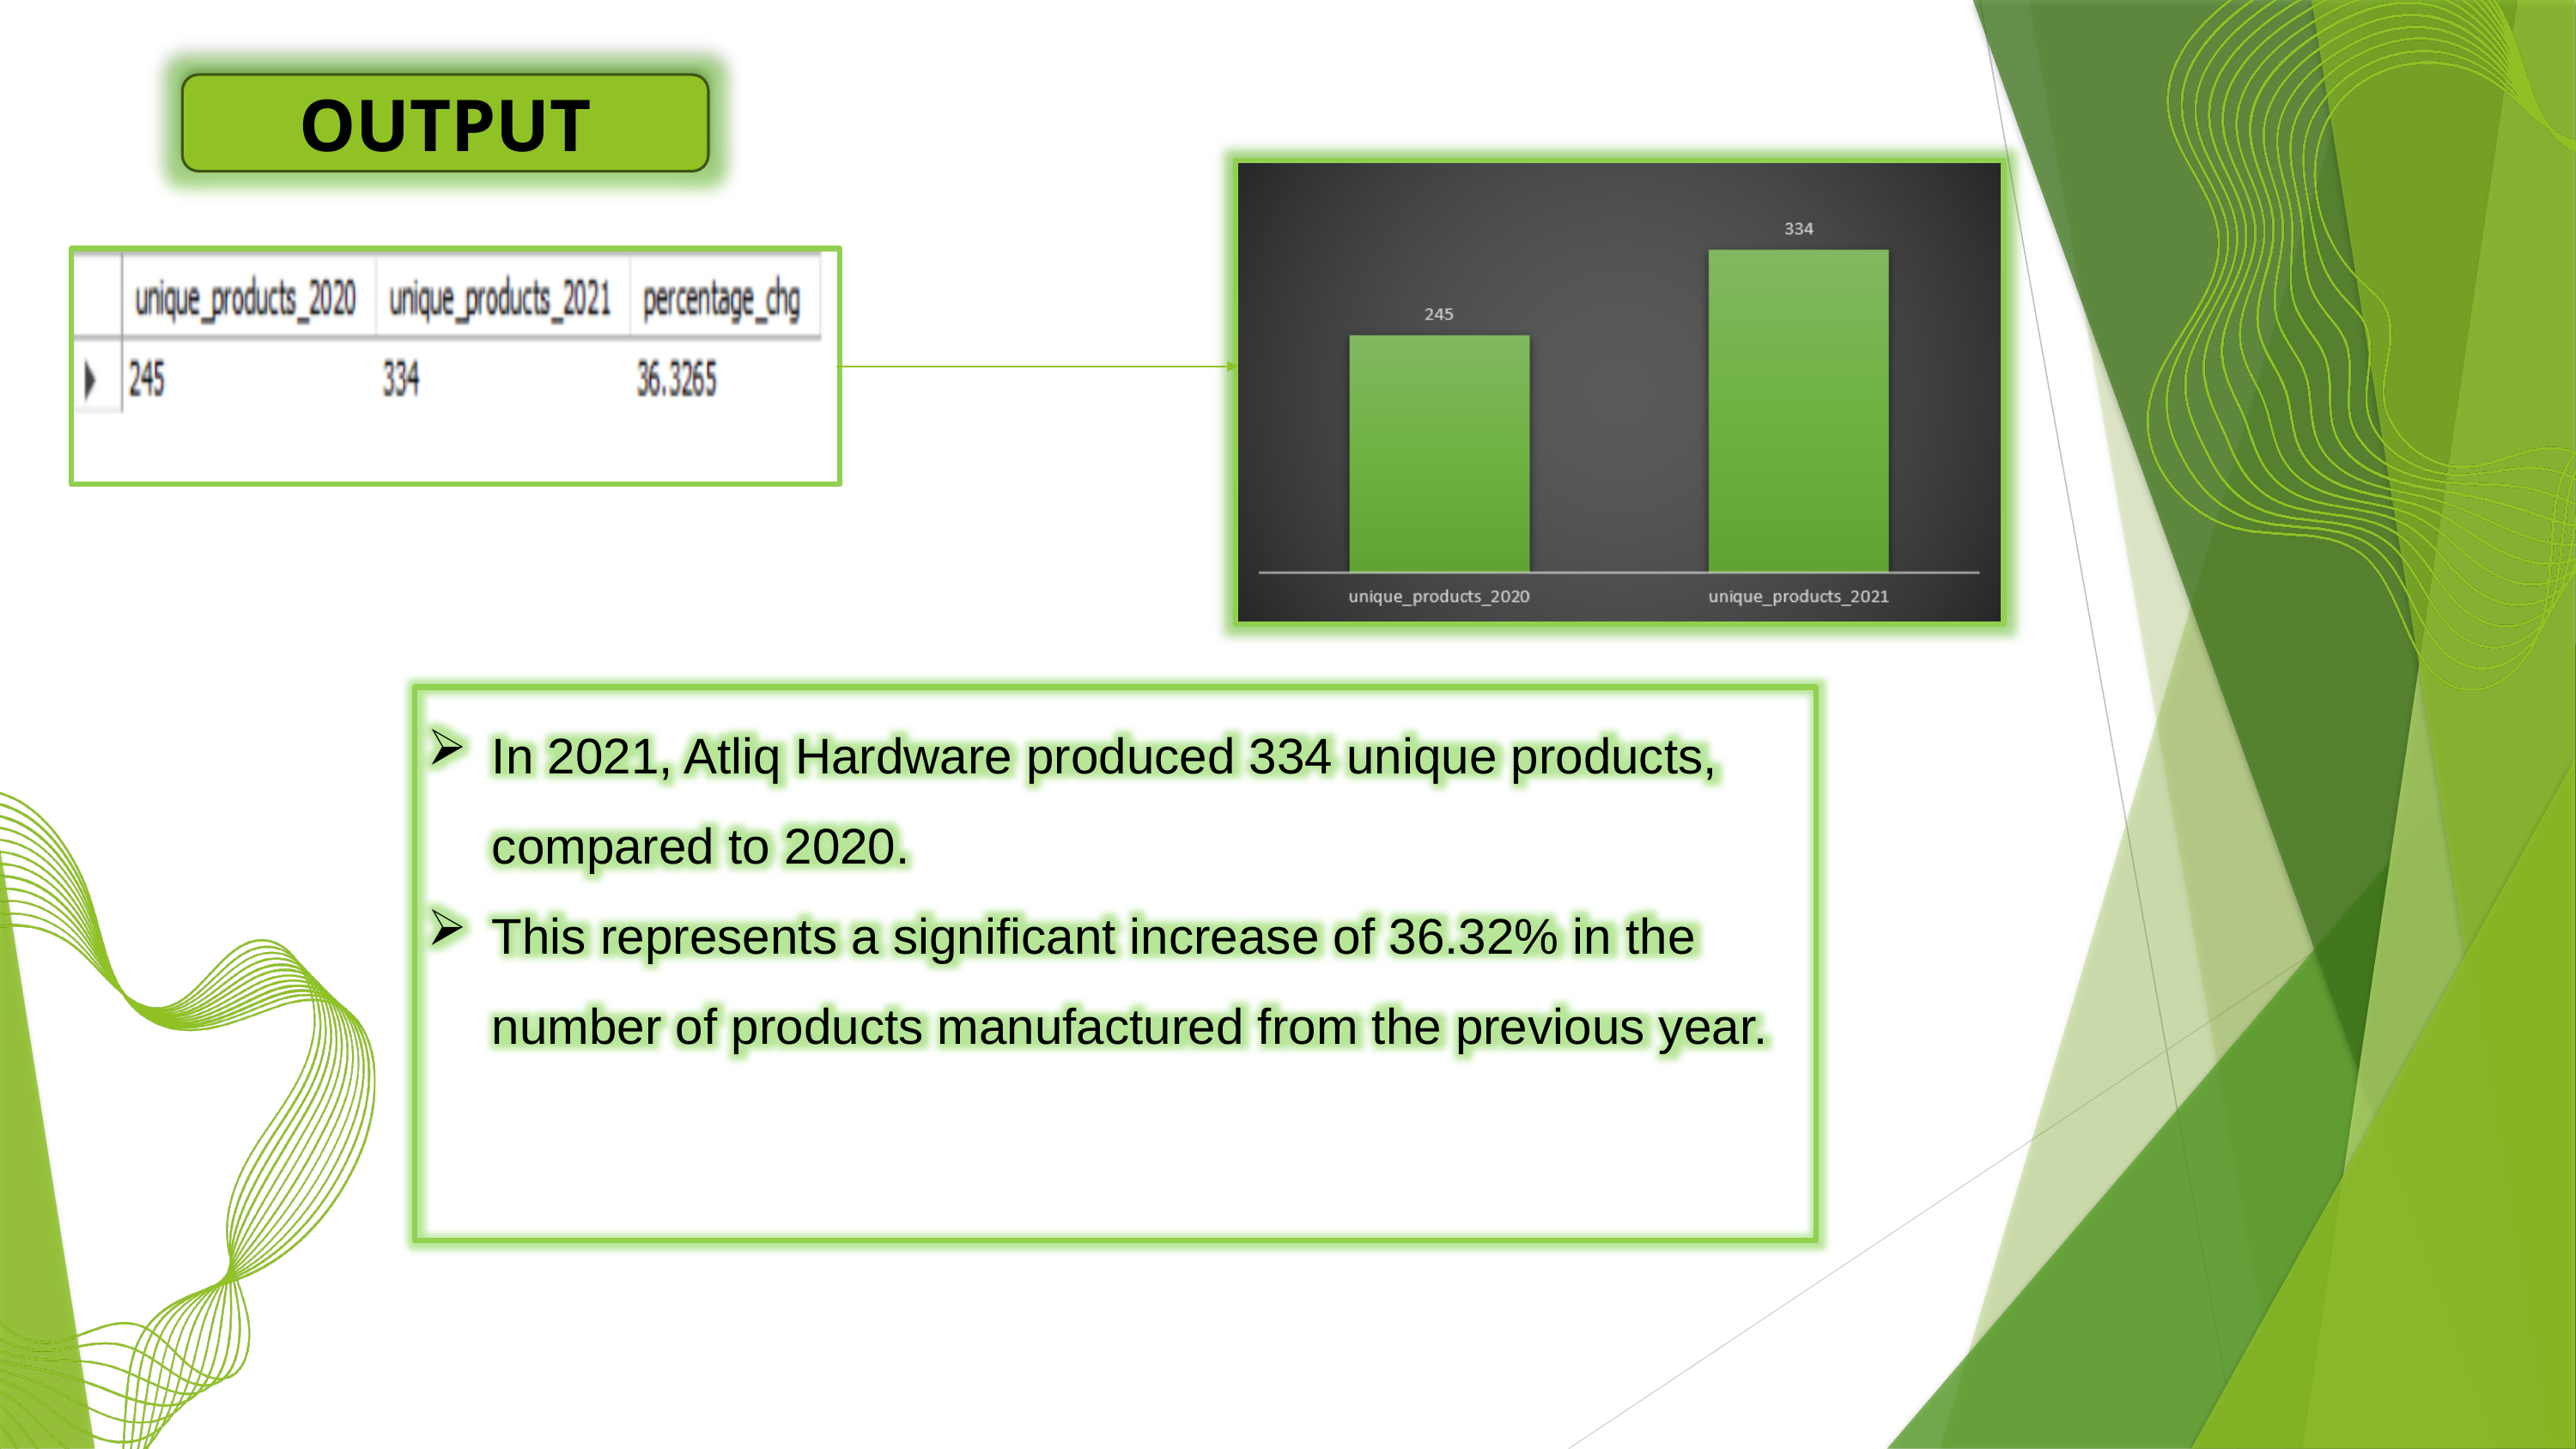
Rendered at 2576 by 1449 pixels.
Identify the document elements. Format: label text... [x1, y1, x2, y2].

text_box OUTPUT [180, 73, 710, 173]
text_box [2146, 0, 2576, 691]
picture [73, 250, 838, 482]
picture [1237, 162, 2002, 622]
text_box In 2021, Atliq Hardware produced 334 unique products, compared to 2020. This represents a significant increase of 36.32% in the number of products manufactured from the previous year. [415, 687, 1816, 1240]
text_box [0, 778, 376, 1449]
